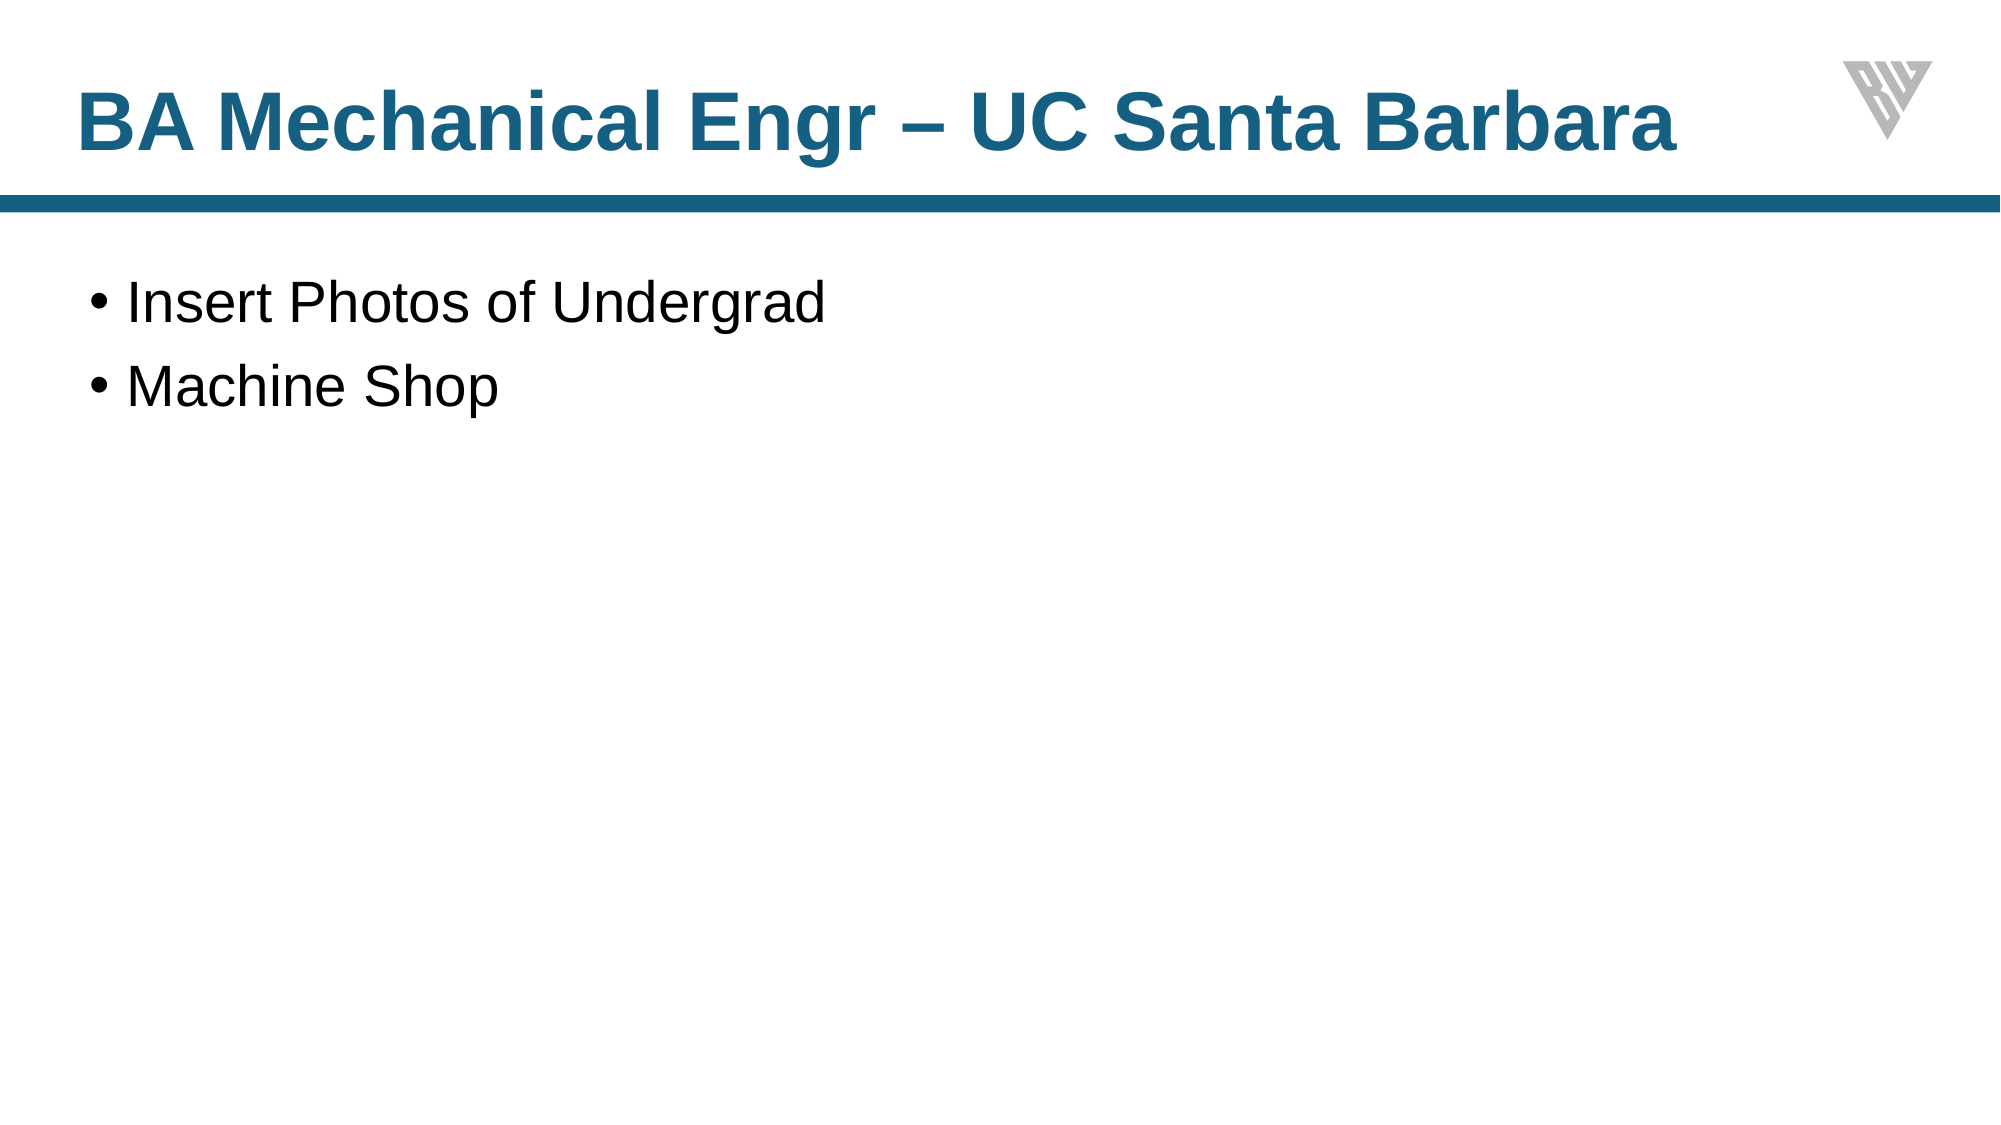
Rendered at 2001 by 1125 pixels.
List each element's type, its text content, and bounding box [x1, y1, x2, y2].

text_box [0, 194, 2000, 214]
title BA Mechanical Engr – UC Santa Barbara [61, 34, 1863, 194]
picture [1839, 57, 1935, 144]
list Insert Photos of Undergrad Machine Shop [74, 265, 1863, 1014]
